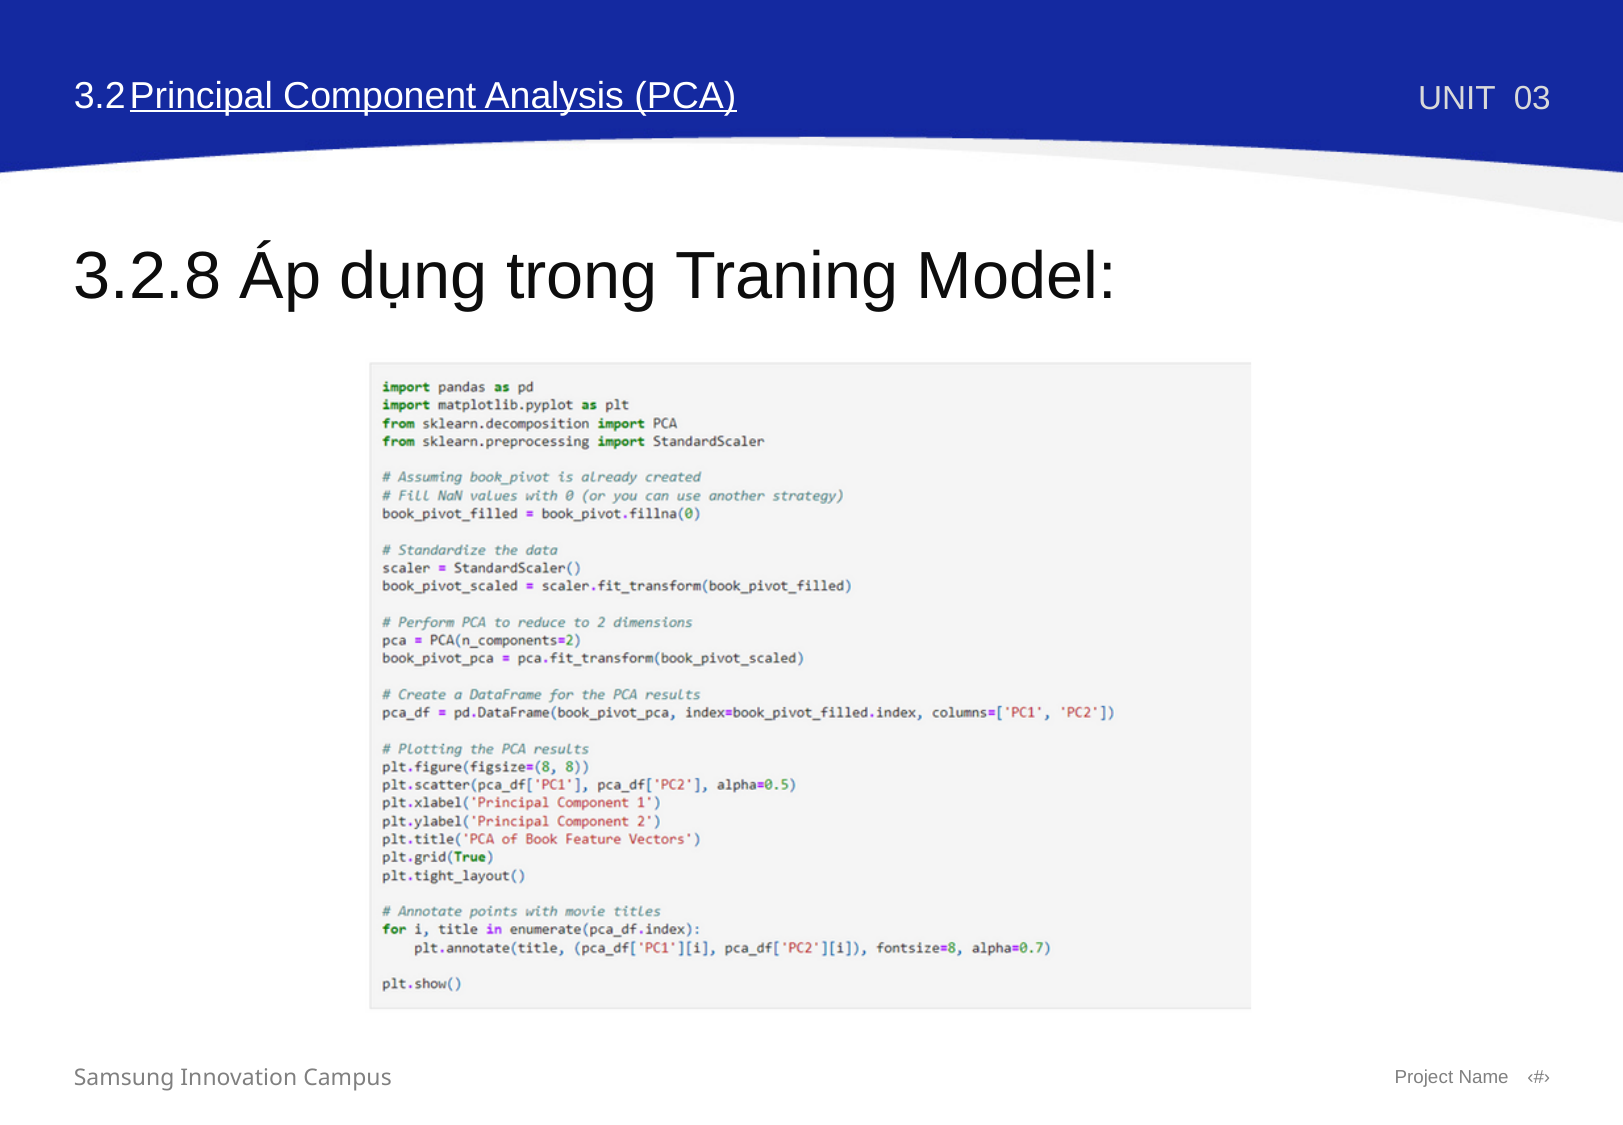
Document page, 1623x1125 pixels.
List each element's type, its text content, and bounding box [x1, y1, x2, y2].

text_box Samsung Innovation Campus [73, 1062, 548, 1091]
text_box [0, 0, 1623, 1125]
text_box 3.2.8 Áp dụng trong Traning Model: [73, 231, 1475, 712]
text_box UNIT [1418, 75, 1523, 116]
text_box Principal Component Analysis (PCA) [129, 70, 1252, 116]
text_box Project Name [1123, 1064, 1509, 1087]
text_box ‹#› [1509, 1064, 1551, 1087]
text_box 3.2 [73, 70, 129, 116]
text_box [364, 712, 1252, 1013]
text_box 03 [1523, 75, 1551, 116]
